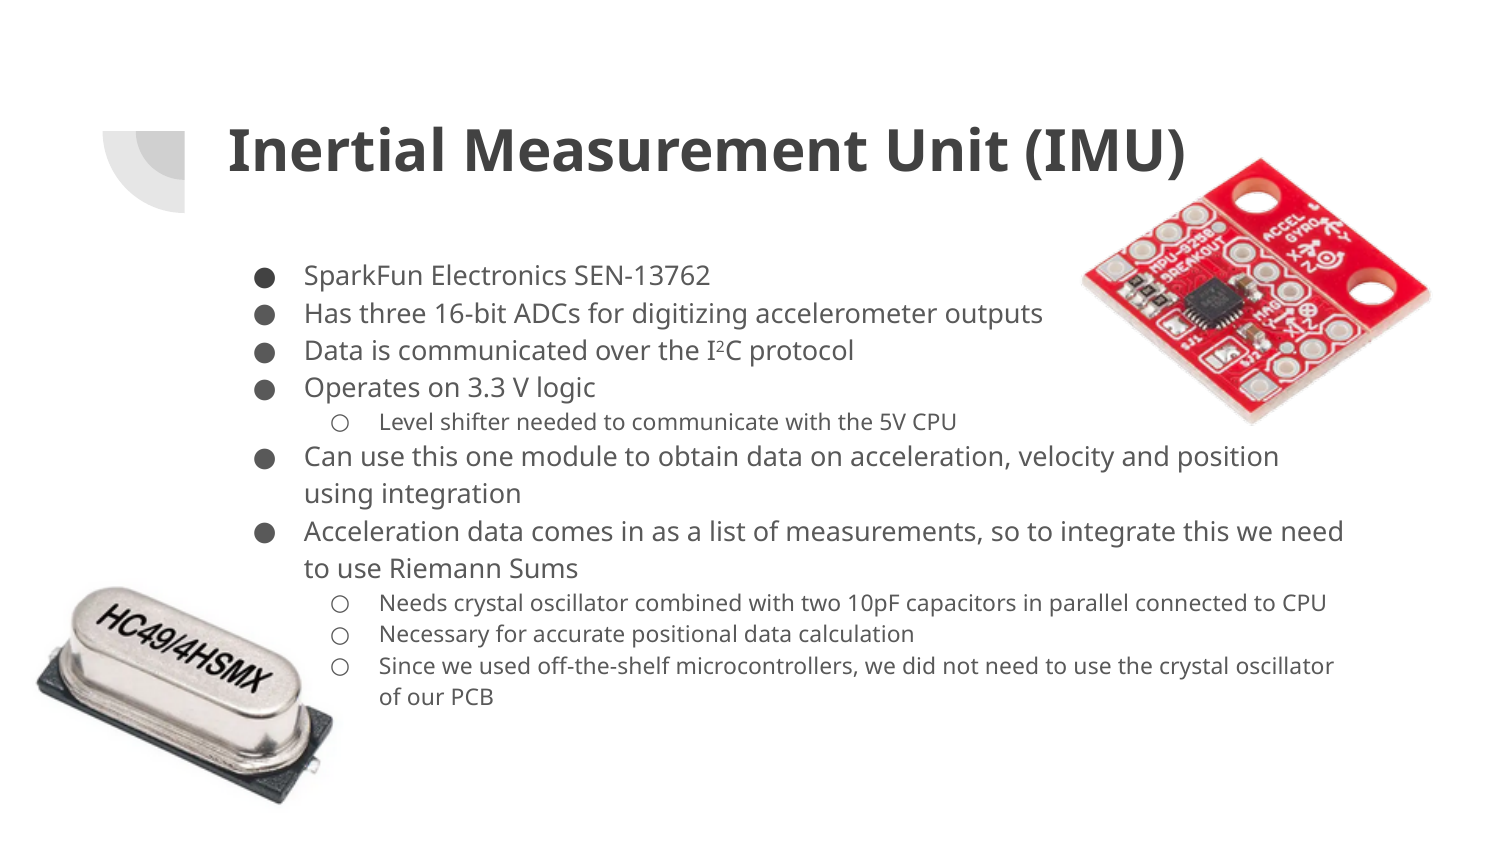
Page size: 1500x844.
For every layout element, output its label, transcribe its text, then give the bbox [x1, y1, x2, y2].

picture [1070, 127, 1439, 449]
title Inertial Measurement Unit (IMU) [213, 98, 1368, 238]
picture [16, 563, 344, 813]
list SparkFun Electronics SEN-13762 Has three 16-bit ADCs for digitizing accelerometer outputs Data is communicated over the I2C protocol Operates on 3.3 V logic Level shifter needed to communicate with the 5V CPU Can use this one module to obtain data on acceleration, velocity and position using integration Acceleration data comes in as a list of measurements, so to integrate this we need to use Riemann Sums Needs crystal oscillator combined with two 10pF capacitors in parallel connected to CPU Necessary for accurate positional data calculation Since we used off-the-shelf microcontrollers, we did not need to use the crystal oscillator of our PCB [213, 238, 1368, 729]
